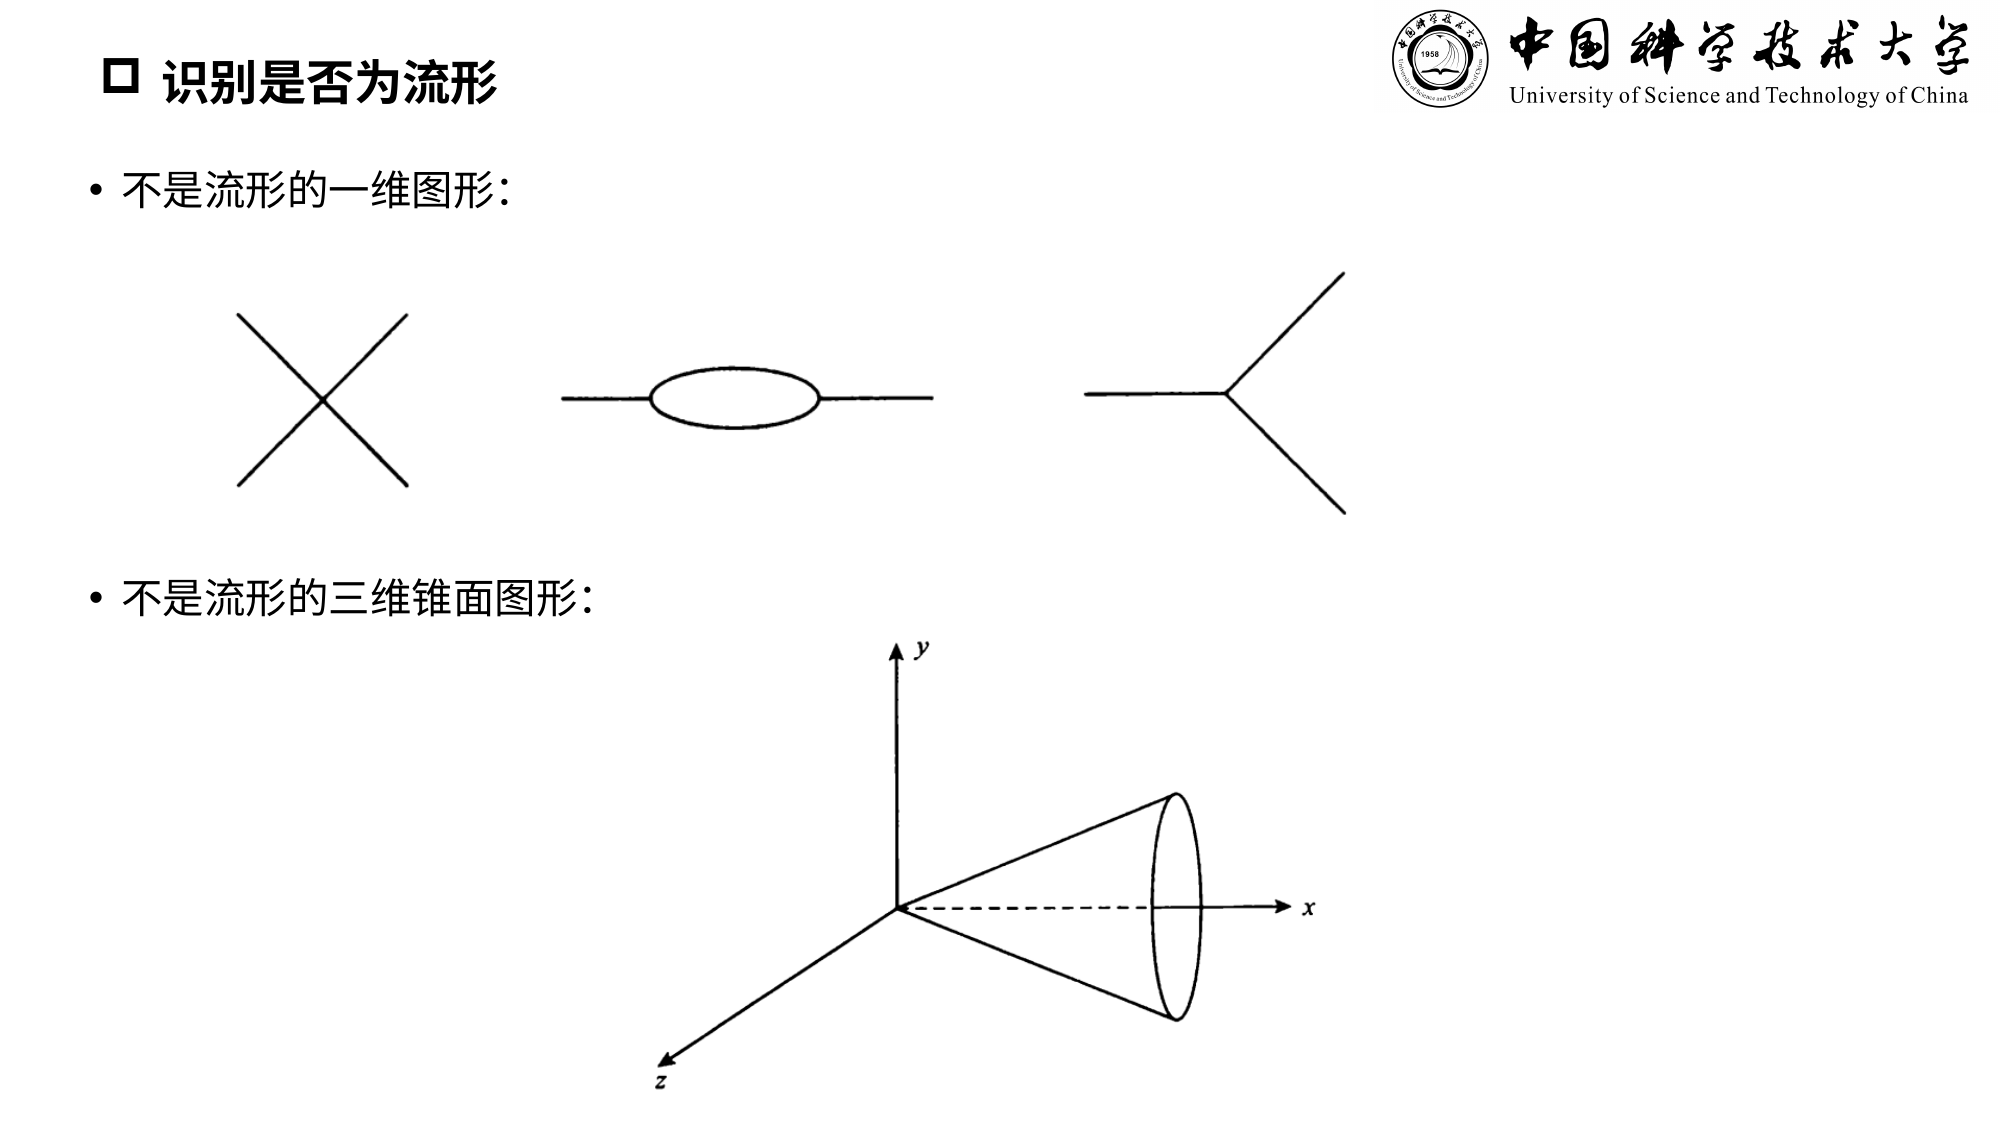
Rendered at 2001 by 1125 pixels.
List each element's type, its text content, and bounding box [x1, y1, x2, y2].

picture [579, 631, 1337, 1101]
list 不是流形的一维图形： 不是流形的三维锥面图形： [73, 156, 1863, 1014]
picture [1374, 0, 2000, 113]
title 识别是否为流形 [84, 32, 1517, 137]
picture [137, 250, 1409, 553]
